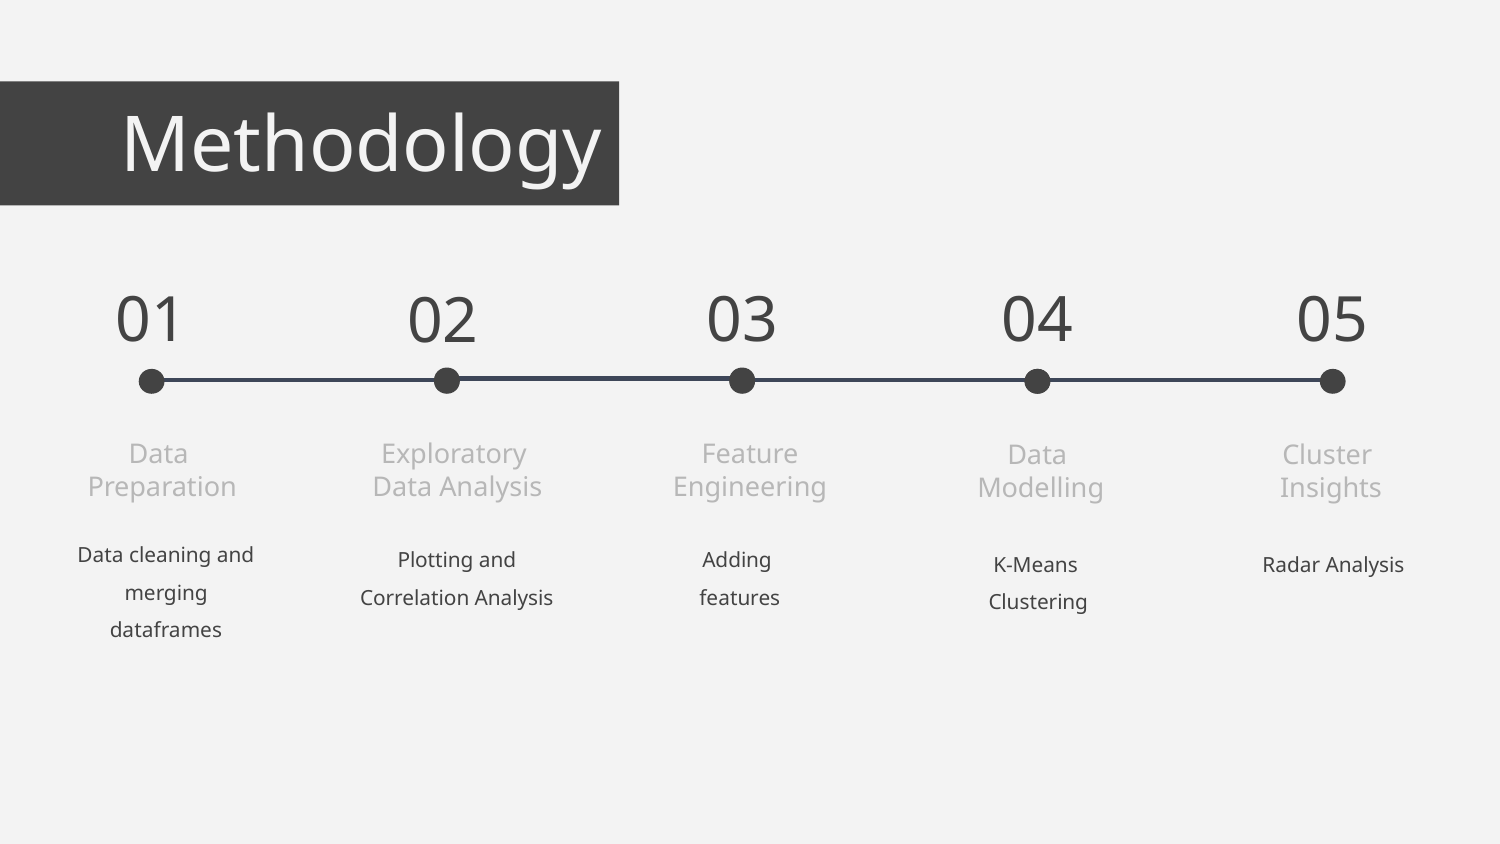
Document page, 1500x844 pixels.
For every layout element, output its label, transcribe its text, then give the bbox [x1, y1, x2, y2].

subtitle Radar Analysis [1206, 524, 1461, 597]
text_box 02 [342, 265, 543, 371]
subtitle Plotting and Correlation Analysis [342, 519, 571, 592]
text_box [0, 81, 105, 206]
title Methodology [105, 67, 662, 215]
text_box 01 [51, 263, 252, 369]
subtitle Data cleaning and merging dataframes [54, 514, 278, 588]
title Data Preparation [18, 421, 306, 500]
title Data Modelling [903, 422, 1178, 529]
text_box 04 [937, 263, 1138, 369]
text_box [1320, 369, 1346, 394]
text_box [138, 369, 165, 394]
text_box 03 [642, 263, 842, 369]
subtitle Adding features [625, 519, 854, 592]
text_box [434, 371, 460, 393]
title Cluster Insights [1204, 422, 1458, 529]
subtitle K-Means Clustering [926, 524, 1150, 597]
title Exploratory Data Analysis [314, 421, 601, 515]
title Feature Engineering [623, 421, 877, 524]
text_box [730, 369, 755, 394]
text_box [1024, 369, 1051, 394]
text_box 05 [1232, 263, 1433, 369]
